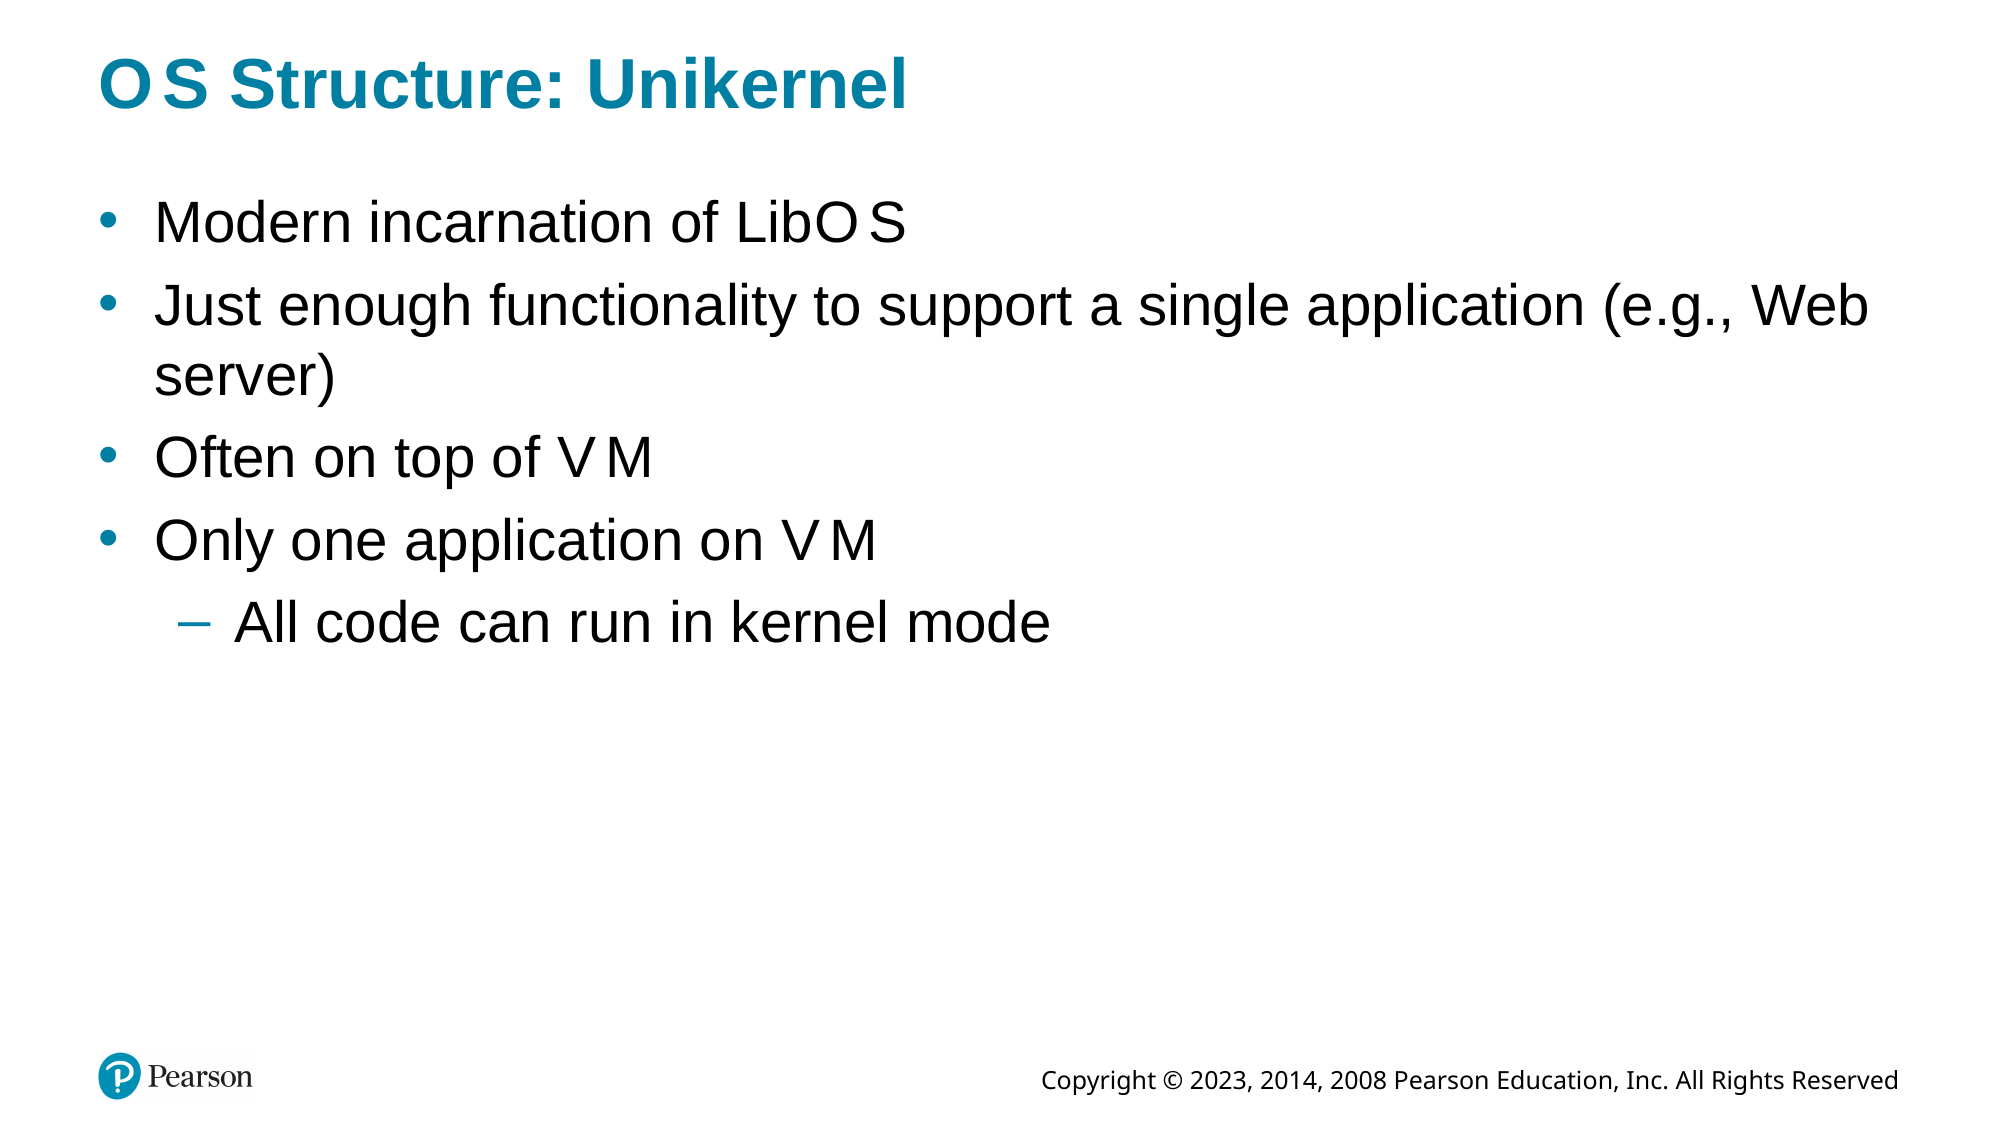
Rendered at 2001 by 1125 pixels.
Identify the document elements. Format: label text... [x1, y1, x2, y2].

title O S Structure: Unikernel [98, 0, 1906, 97]
list Modern incarnation of LibO S Just enough functionality to support a single application (e.g., Web server) Often on top of V M Only one application on V M All code can run in kernel mode [98, 97, 1906, 742]
picture [97, 1051, 254, 1101]
